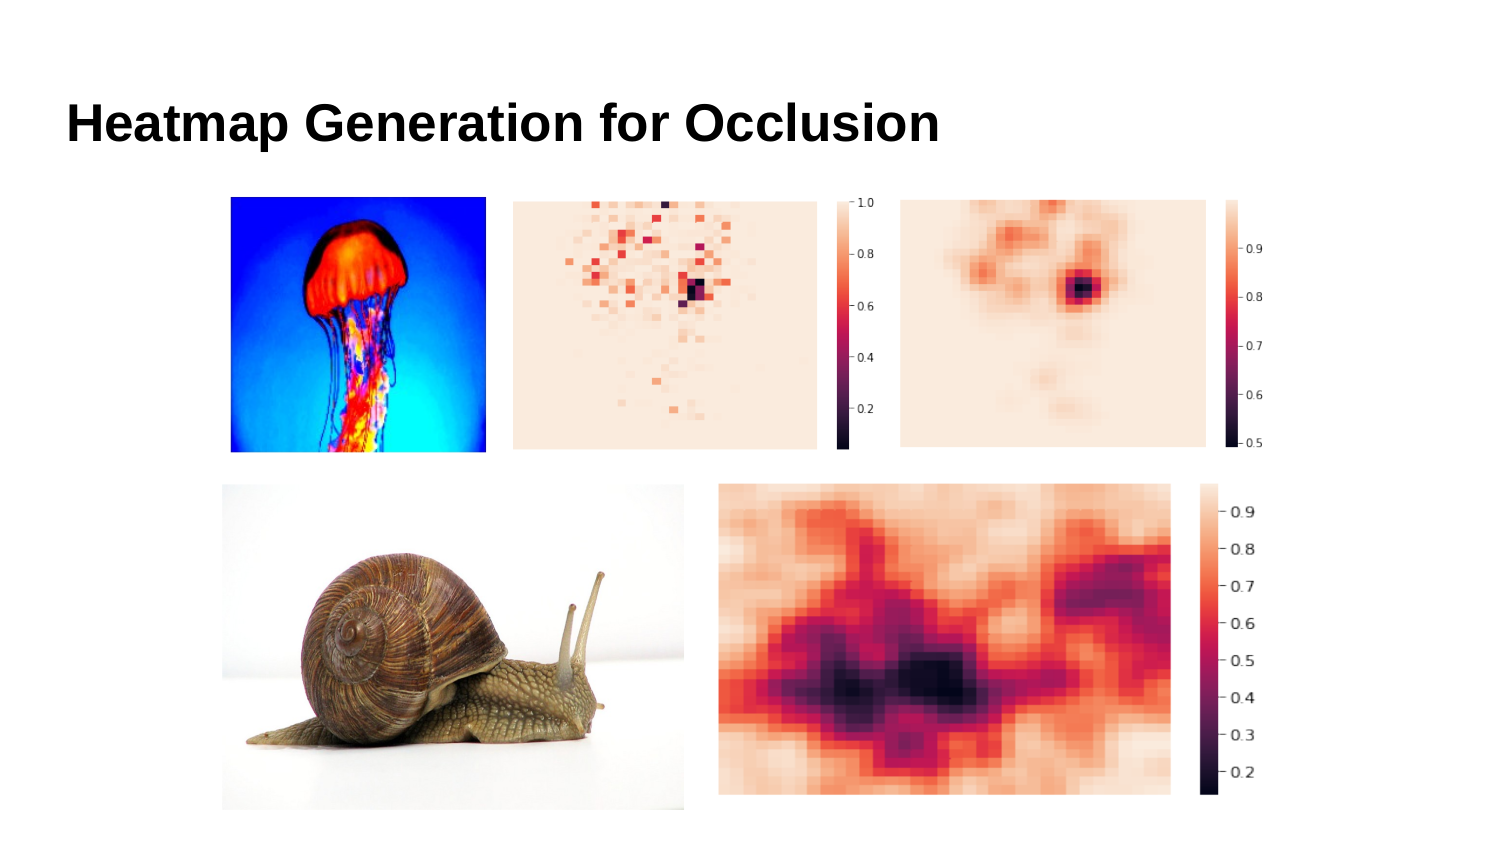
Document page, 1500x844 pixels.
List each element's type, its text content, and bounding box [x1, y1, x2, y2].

picture [219, 188, 1281, 810]
title Heatmap Generation for Occlusion [51, 72, 1449, 167]
